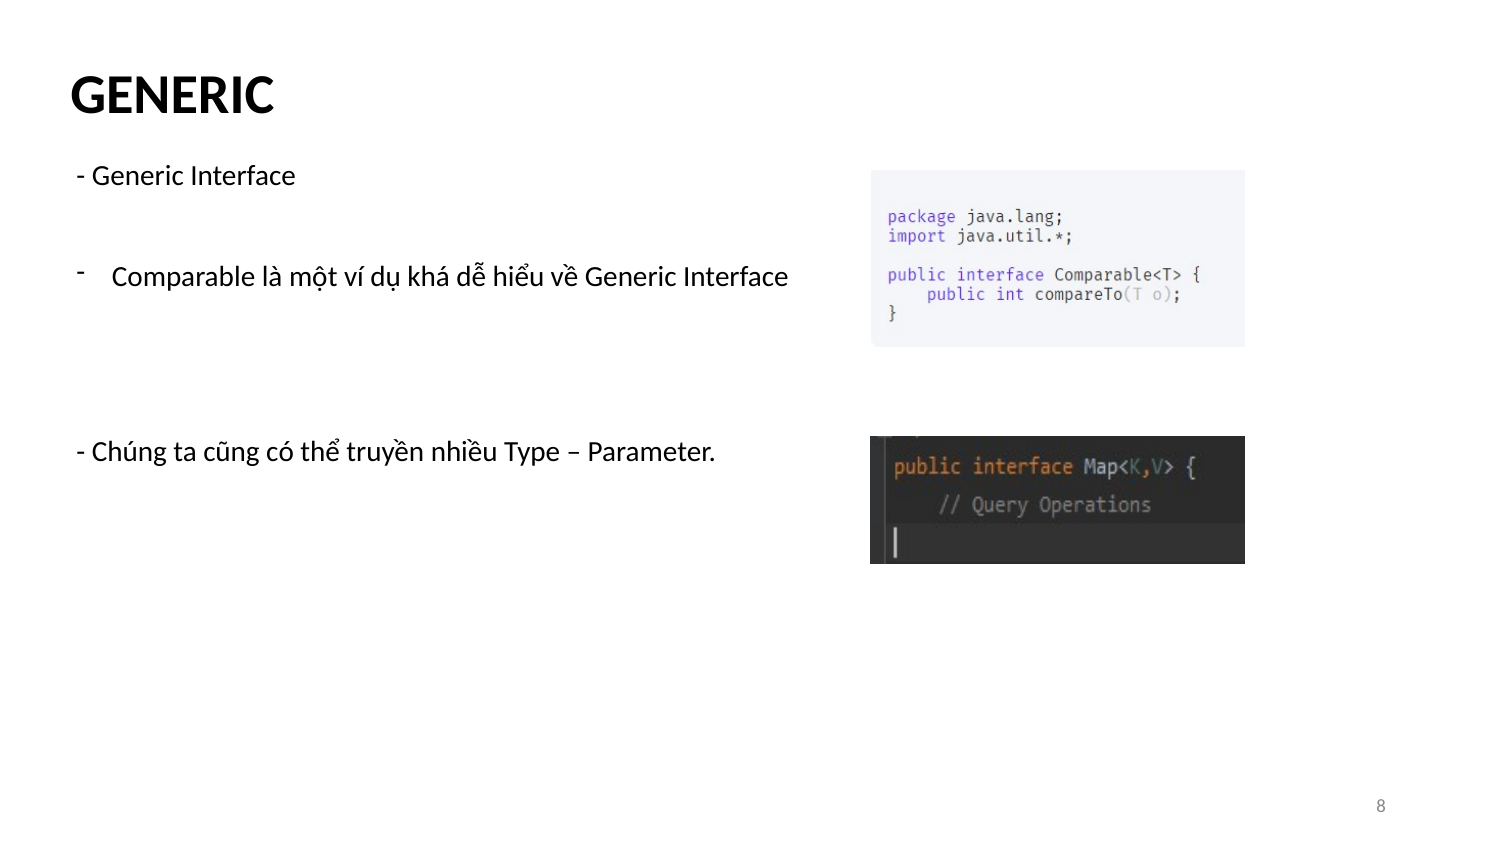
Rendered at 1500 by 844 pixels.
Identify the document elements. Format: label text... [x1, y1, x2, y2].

text_box - Generic Interface [65, 150, 1381, 232]
text_box GENERIC [59, 51, 839, 131]
picture [870, 436, 1246, 564]
slide_number 8 [1059, 782, 1397, 827]
text_box Comparable là một ví dụ khá dễ hiểu về Generic Interface - Chúng ta cũng có thể truyền nhiều Type – Parameter. [65, 251, 1381, 473]
picture [870, 170, 1246, 347]
